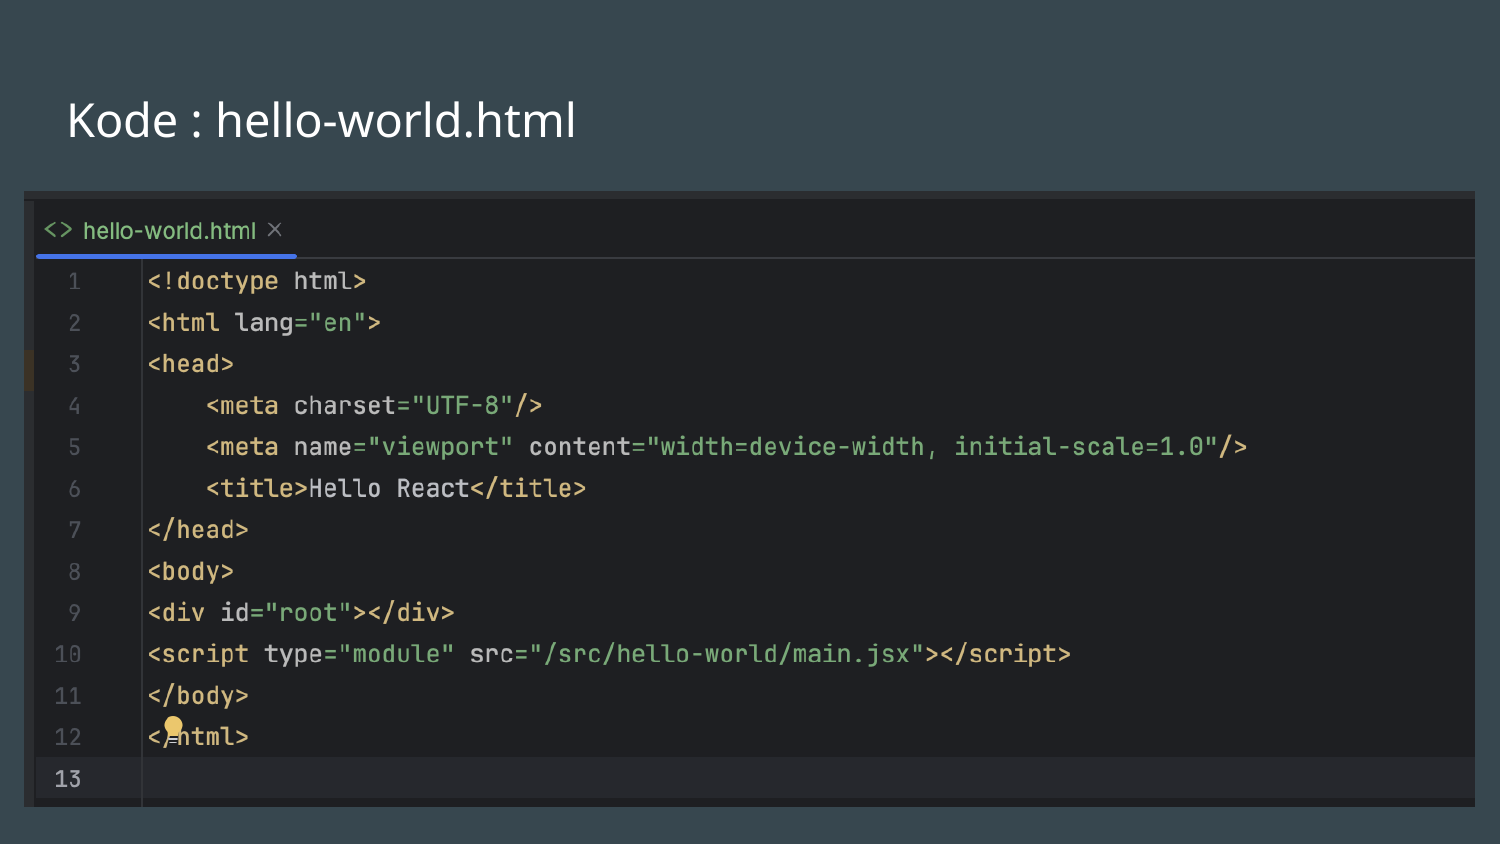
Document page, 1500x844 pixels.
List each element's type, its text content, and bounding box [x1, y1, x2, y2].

title Kode : hello-world.html [51, 72, 1449, 167]
picture [24, 191, 1476, 808]
